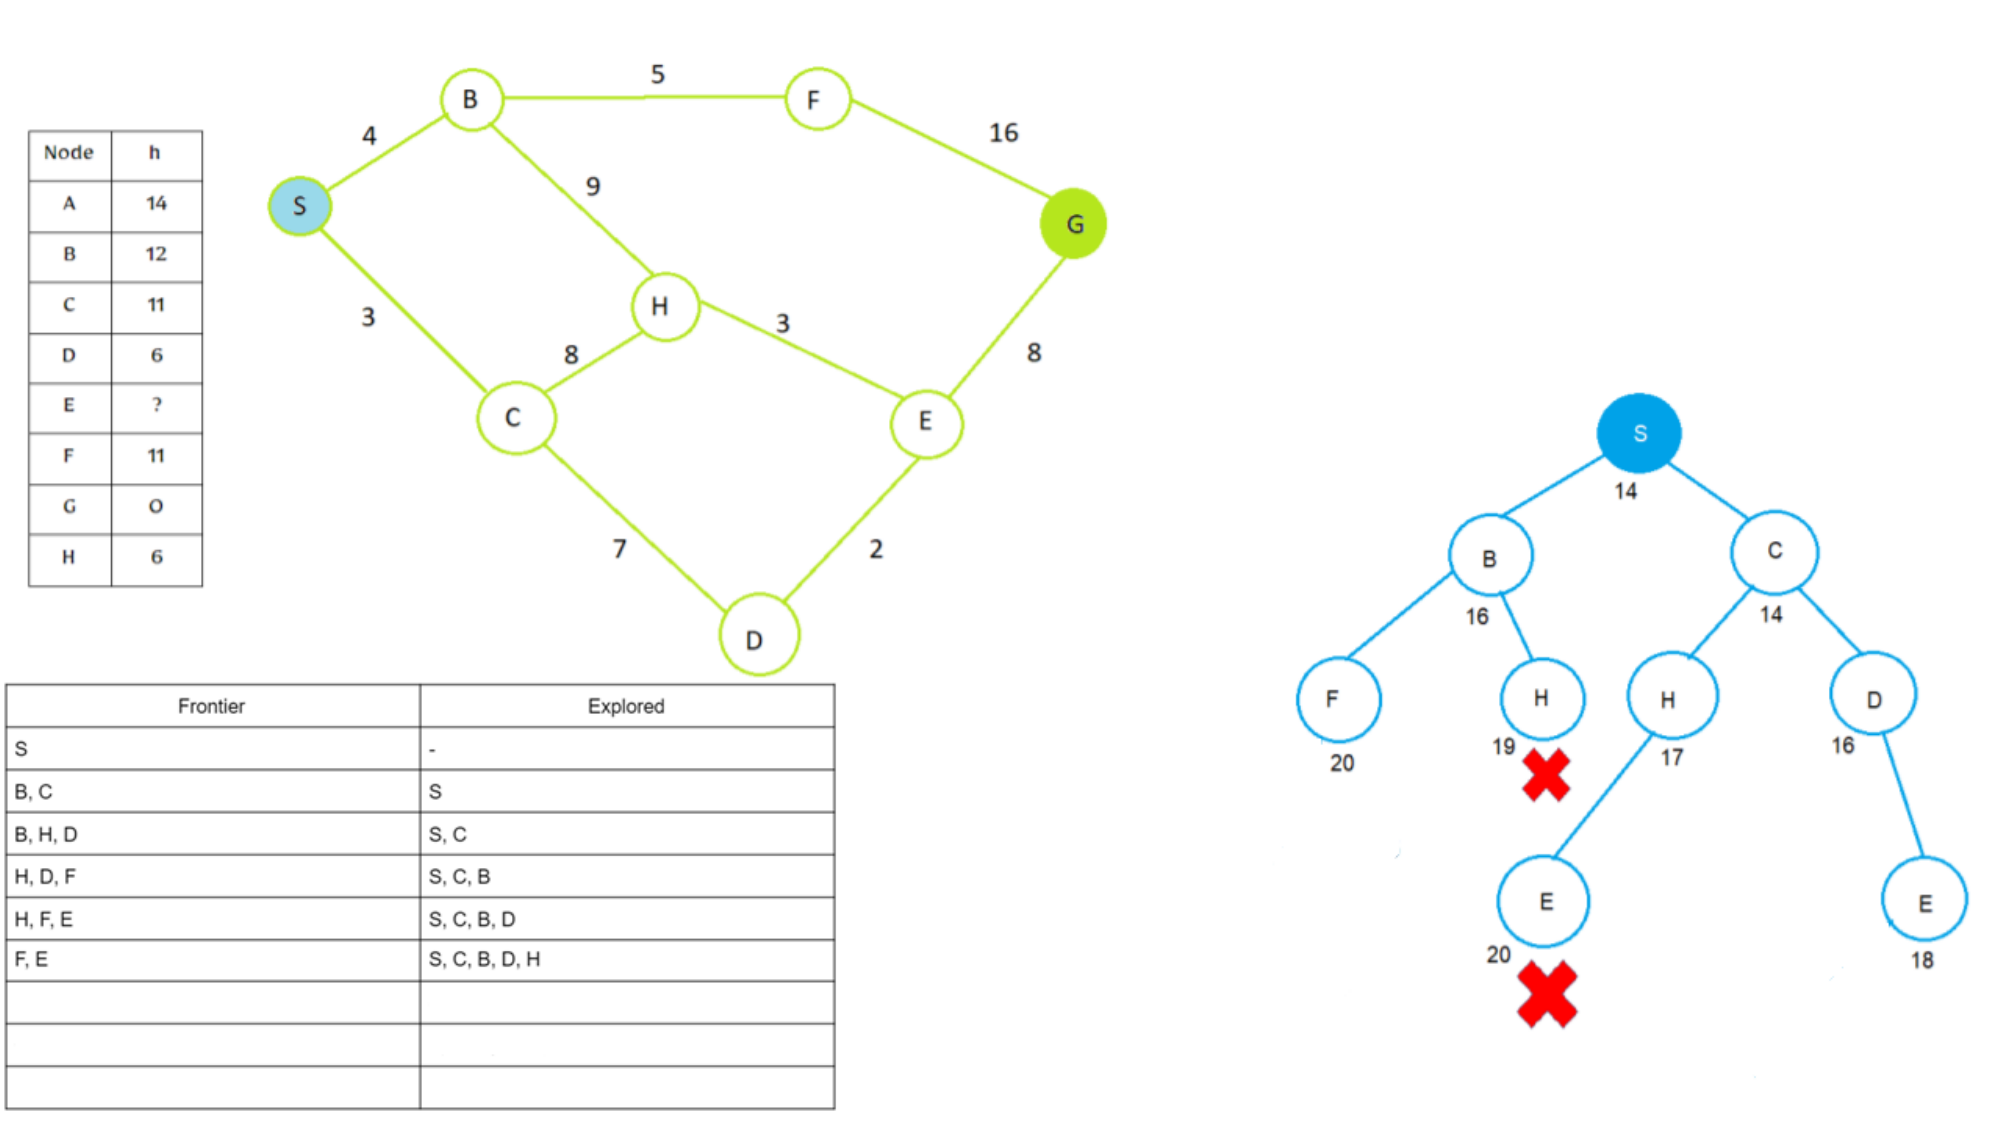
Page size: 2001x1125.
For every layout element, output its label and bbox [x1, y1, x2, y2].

picture [0, 0, 1118, 1125]
picture [1240, 379, 2000, 1125]
